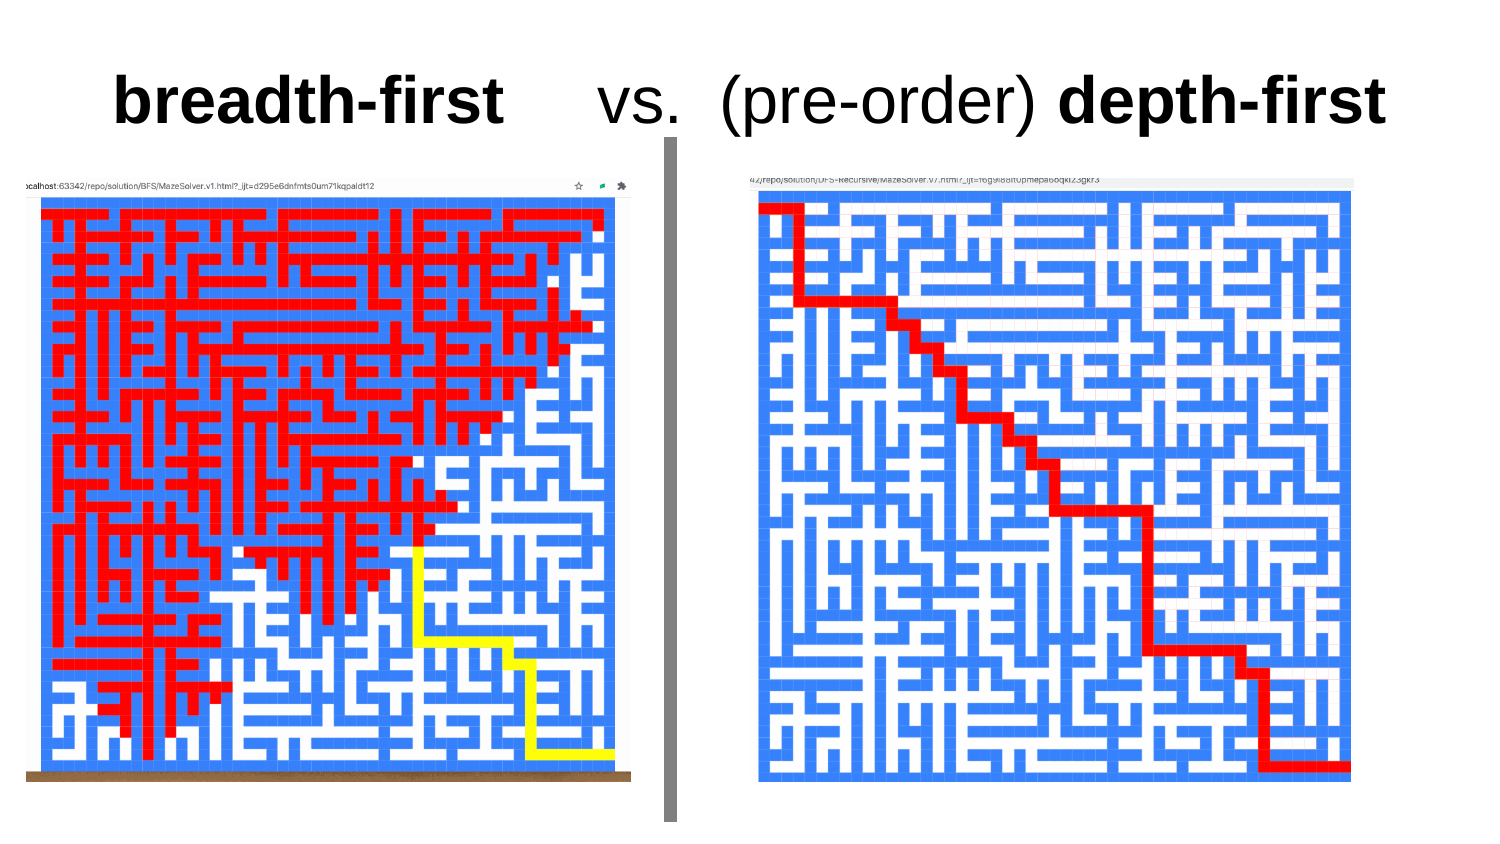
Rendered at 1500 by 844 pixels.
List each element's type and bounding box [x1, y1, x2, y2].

title [75, 41, 1425, 152]
picture [26, 178, 631, 782]
picture [749, 178, 1354, 782]
